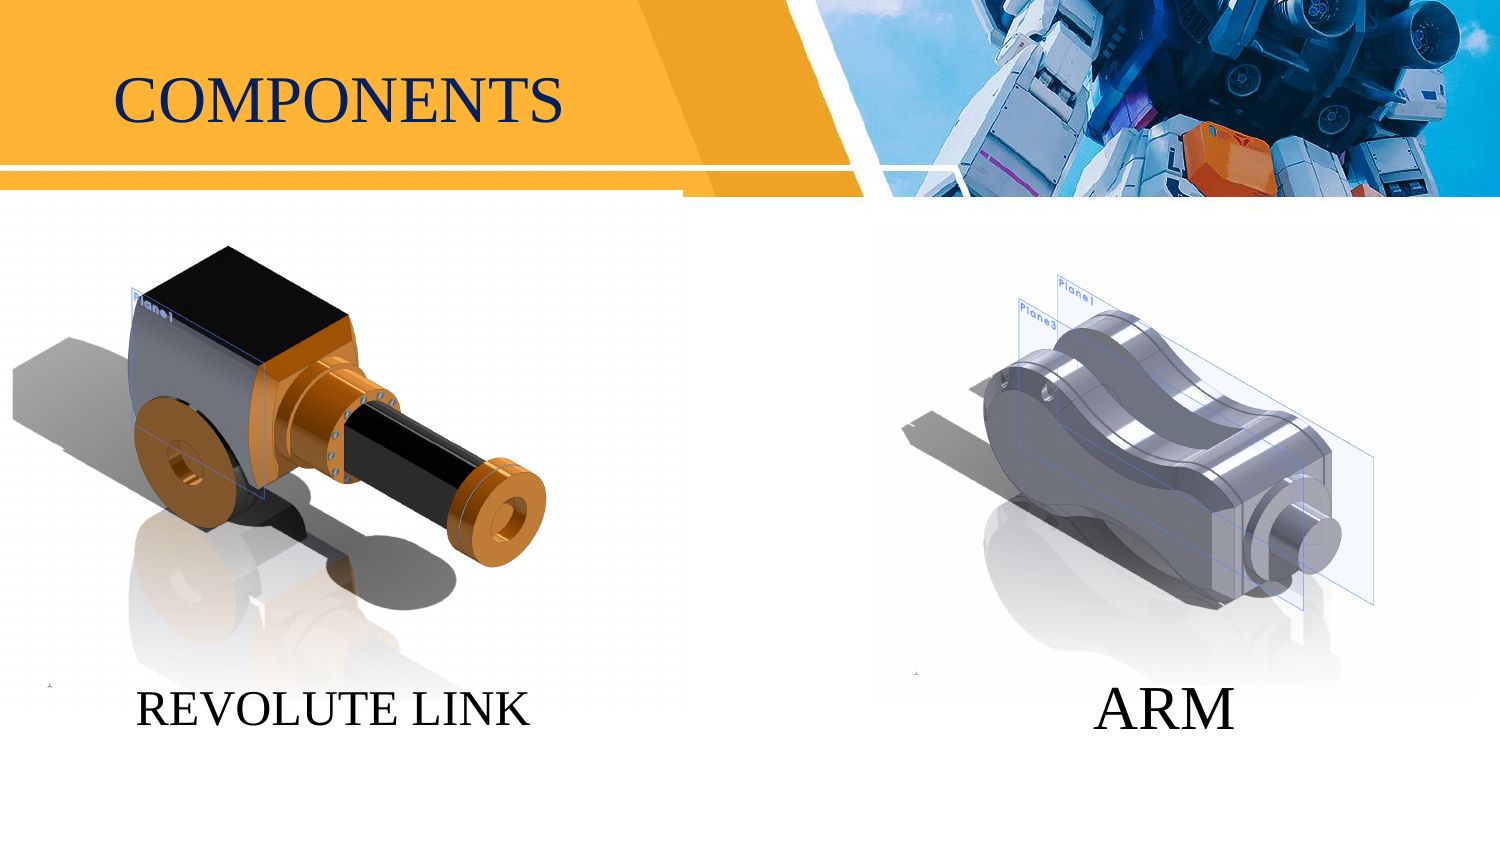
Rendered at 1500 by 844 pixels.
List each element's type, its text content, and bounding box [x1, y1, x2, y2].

text_box REVOLUTE LINK [120, 721, 562, 751]
picture [0, 0, 1500, 844]
title COMPONENTS [98, 21, 1402, 172]
text_box ARM [984, 651, 1500, 757]
